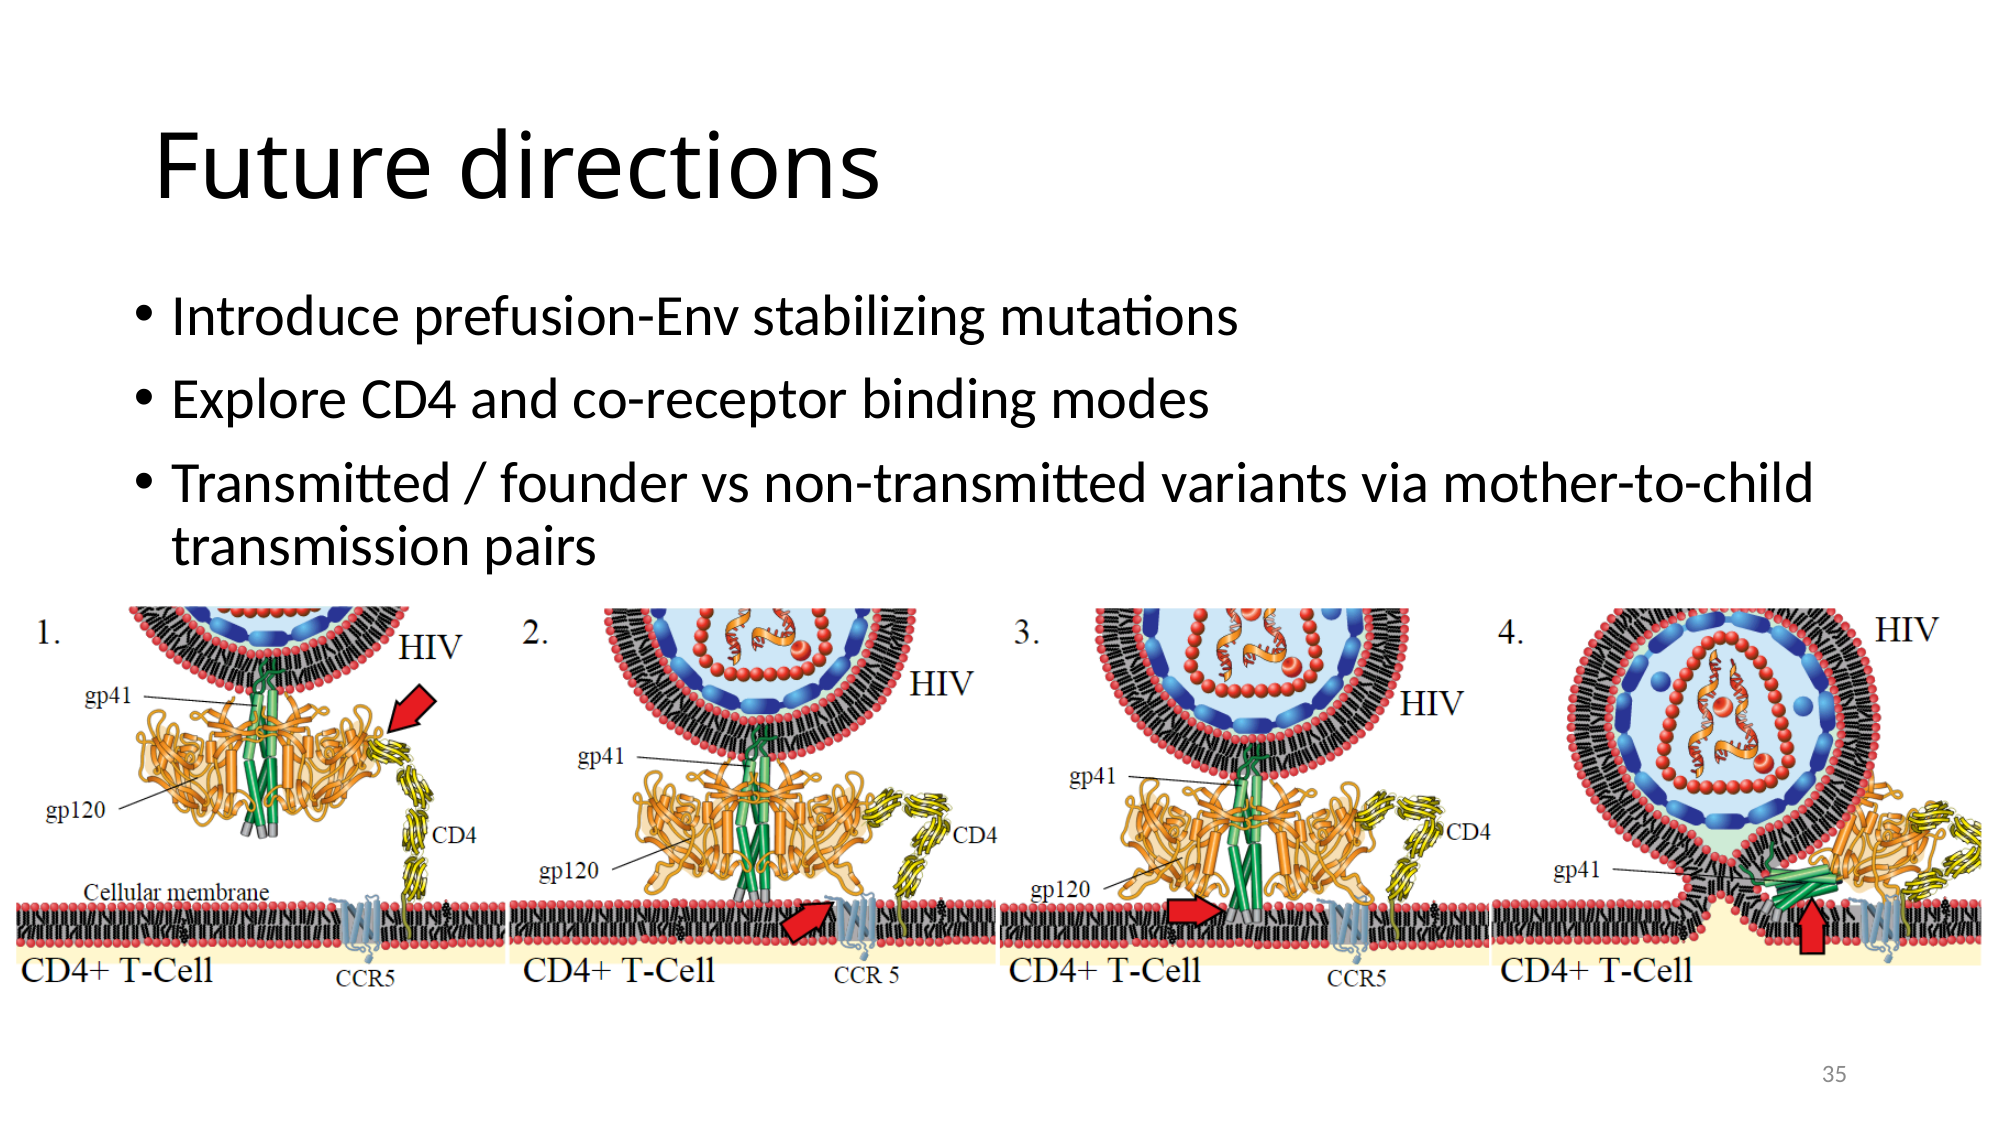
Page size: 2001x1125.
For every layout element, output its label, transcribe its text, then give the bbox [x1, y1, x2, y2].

list Introduce prefusion-Env stabilizing mutations Explore CD4 and co-receptor binding modes Transmitted / founder vs non-transmitted variants via mother-to-child transmission pairs [118, 277, 1844, 604]
slide_number 35 [1412, 1042, 1863, 1103]
title Future directions [137, 59, 1863, 278]
picture [13, 604, 1987, 992]
